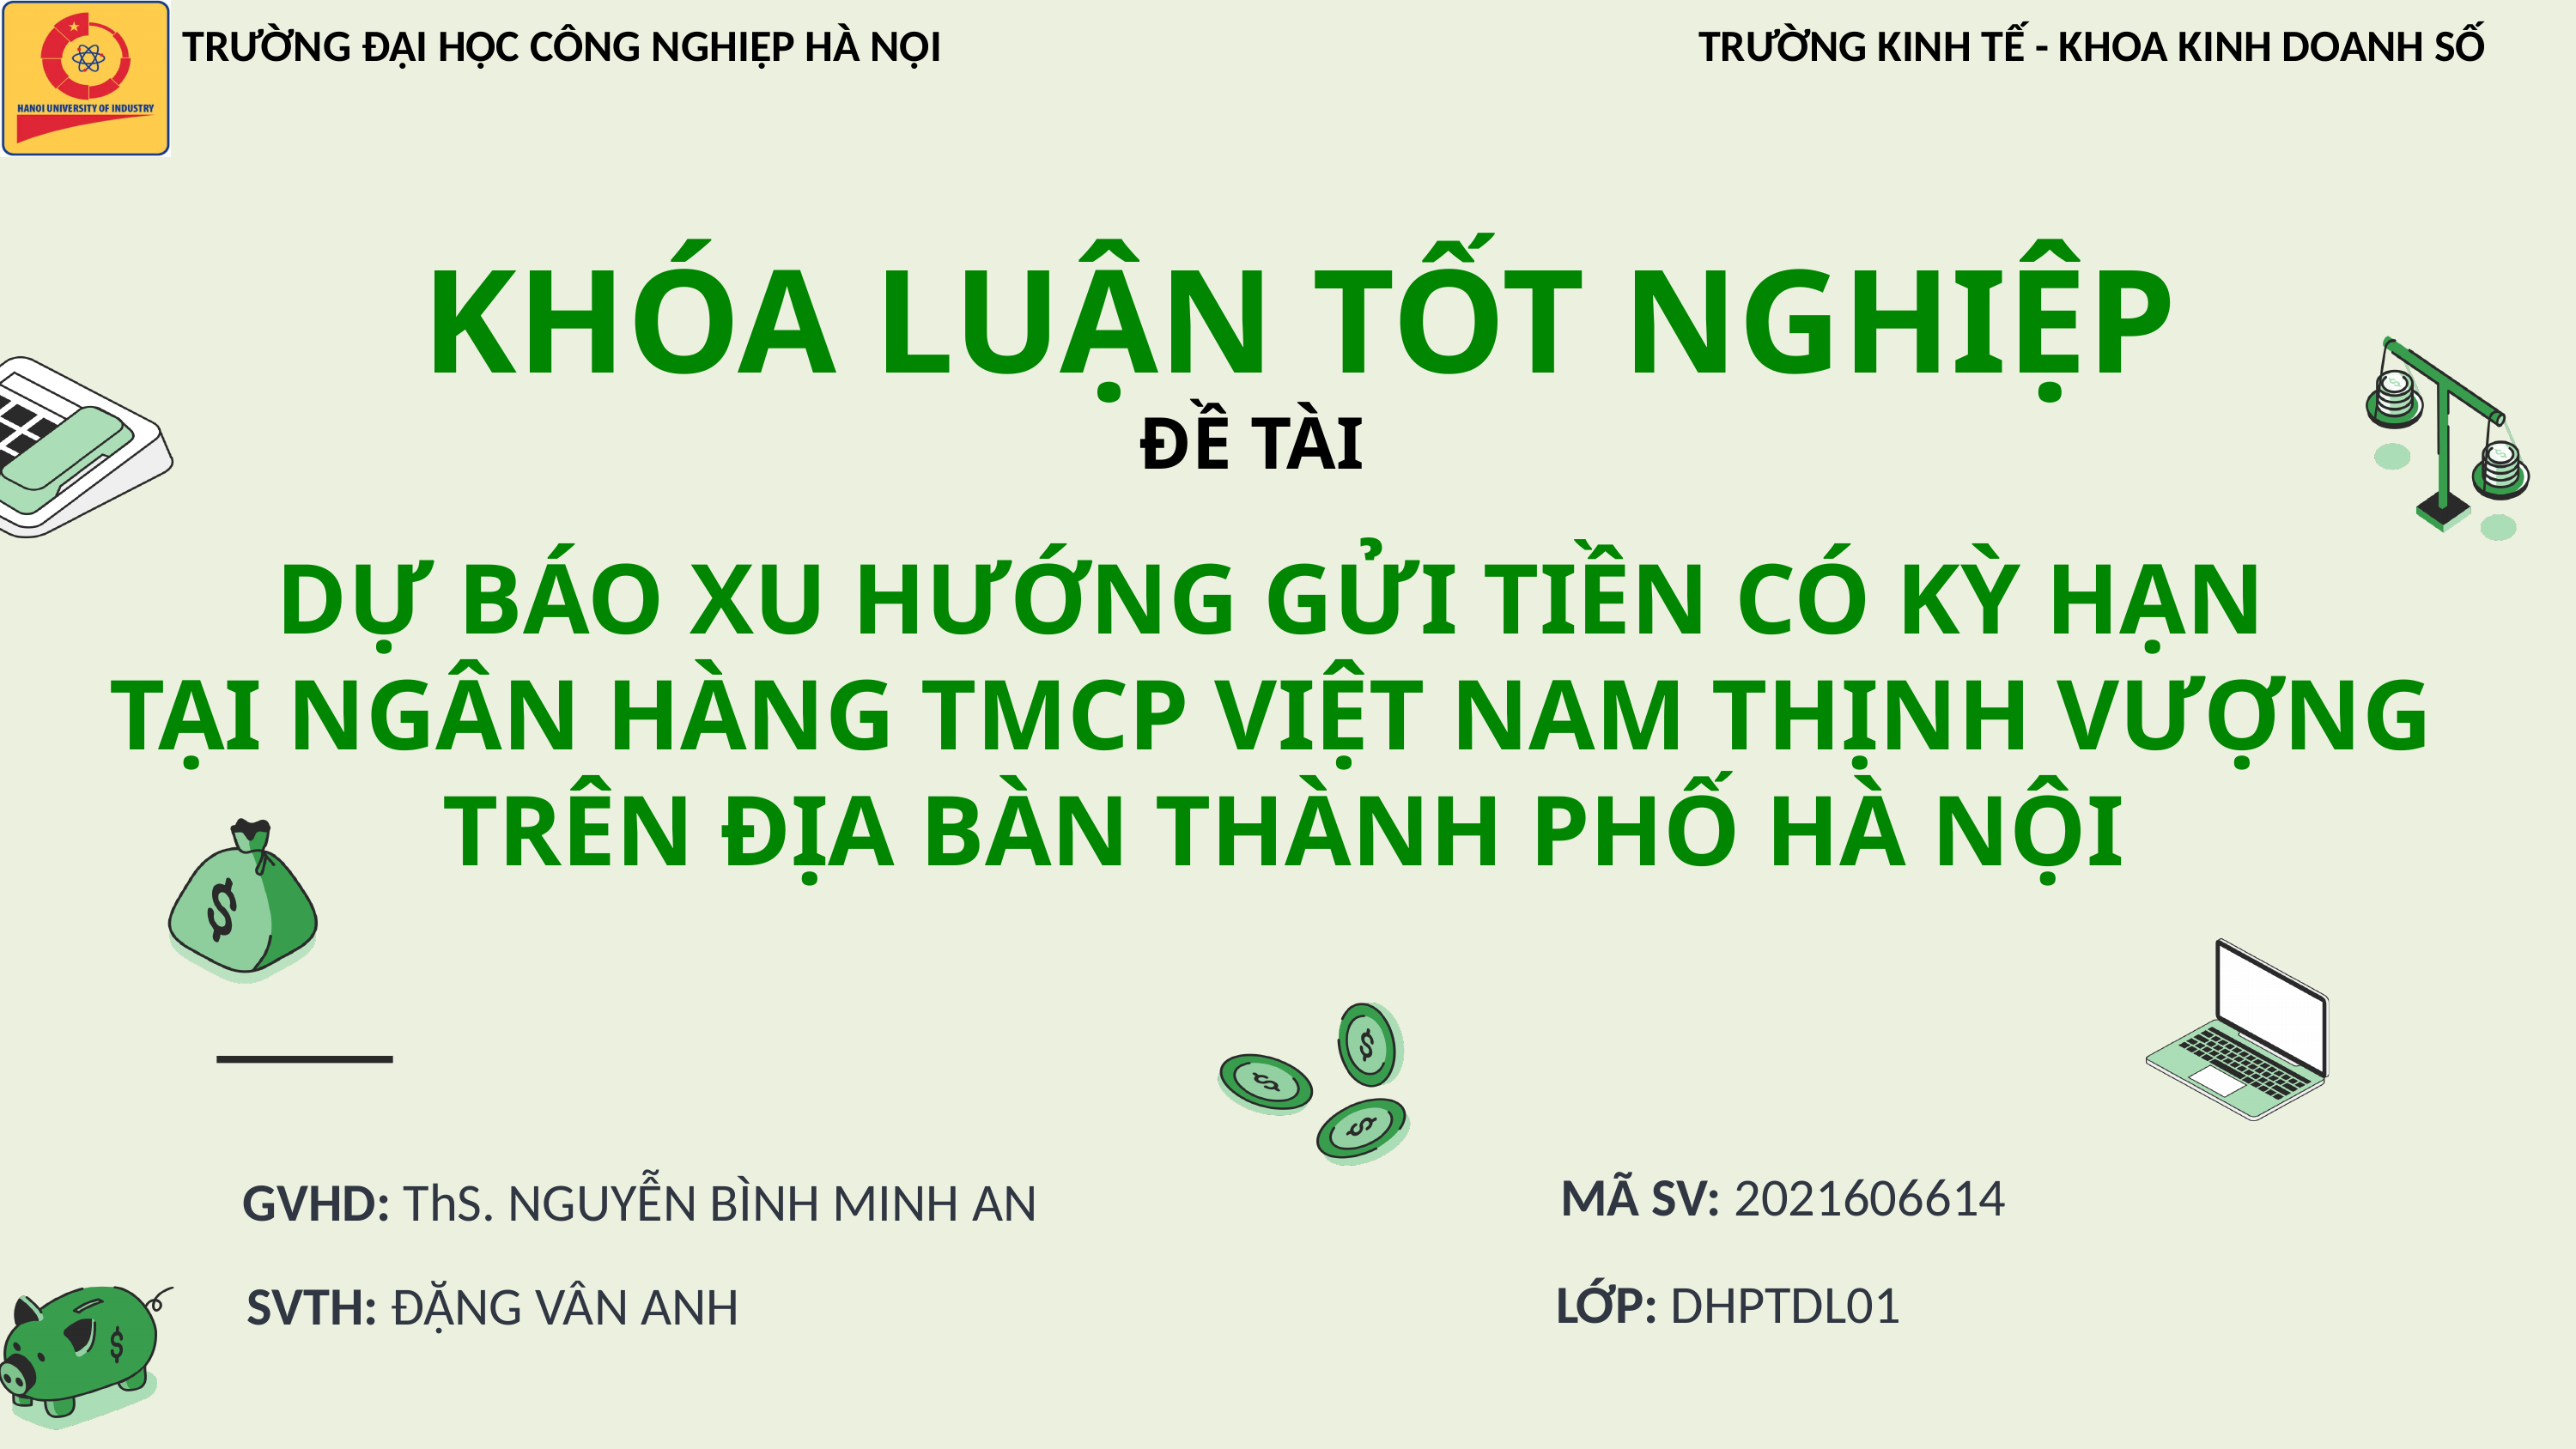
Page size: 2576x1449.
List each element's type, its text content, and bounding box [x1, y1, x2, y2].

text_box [21, 208, 2547, 1060]
text_box MÃ SV: 2021606614 [1366, 1151, 2201, 1227]
text_box [0, 1282, 174, 1431]
text_box [0, 355, 15, 539]
text_box [1212, 1070, 1416, 1166]
text_box TRƯỜNG KINH TẾ - KHOA KINH DOANH SỐ [1492, 8, 2576, 71]
text_box TRƯỜNG ĐẠI HỌC CÔNG NGHIỆP HÀ NỘI [182, 8, 1384, 71]
text_box [2146, 1070, 2330, 1121]
text_box SVTH: ĐẶNG VÂN ANH [246, 1260, 1081, 1336]
picture [0, 0, 171, 157]
text_box LỚP: DHPTDL01 [1311, 1258, 2147, 1334]
text_box GVHD: ThS. NGUYỄN BÌNH MINH AN [147, 1155, 1135, 1232]
